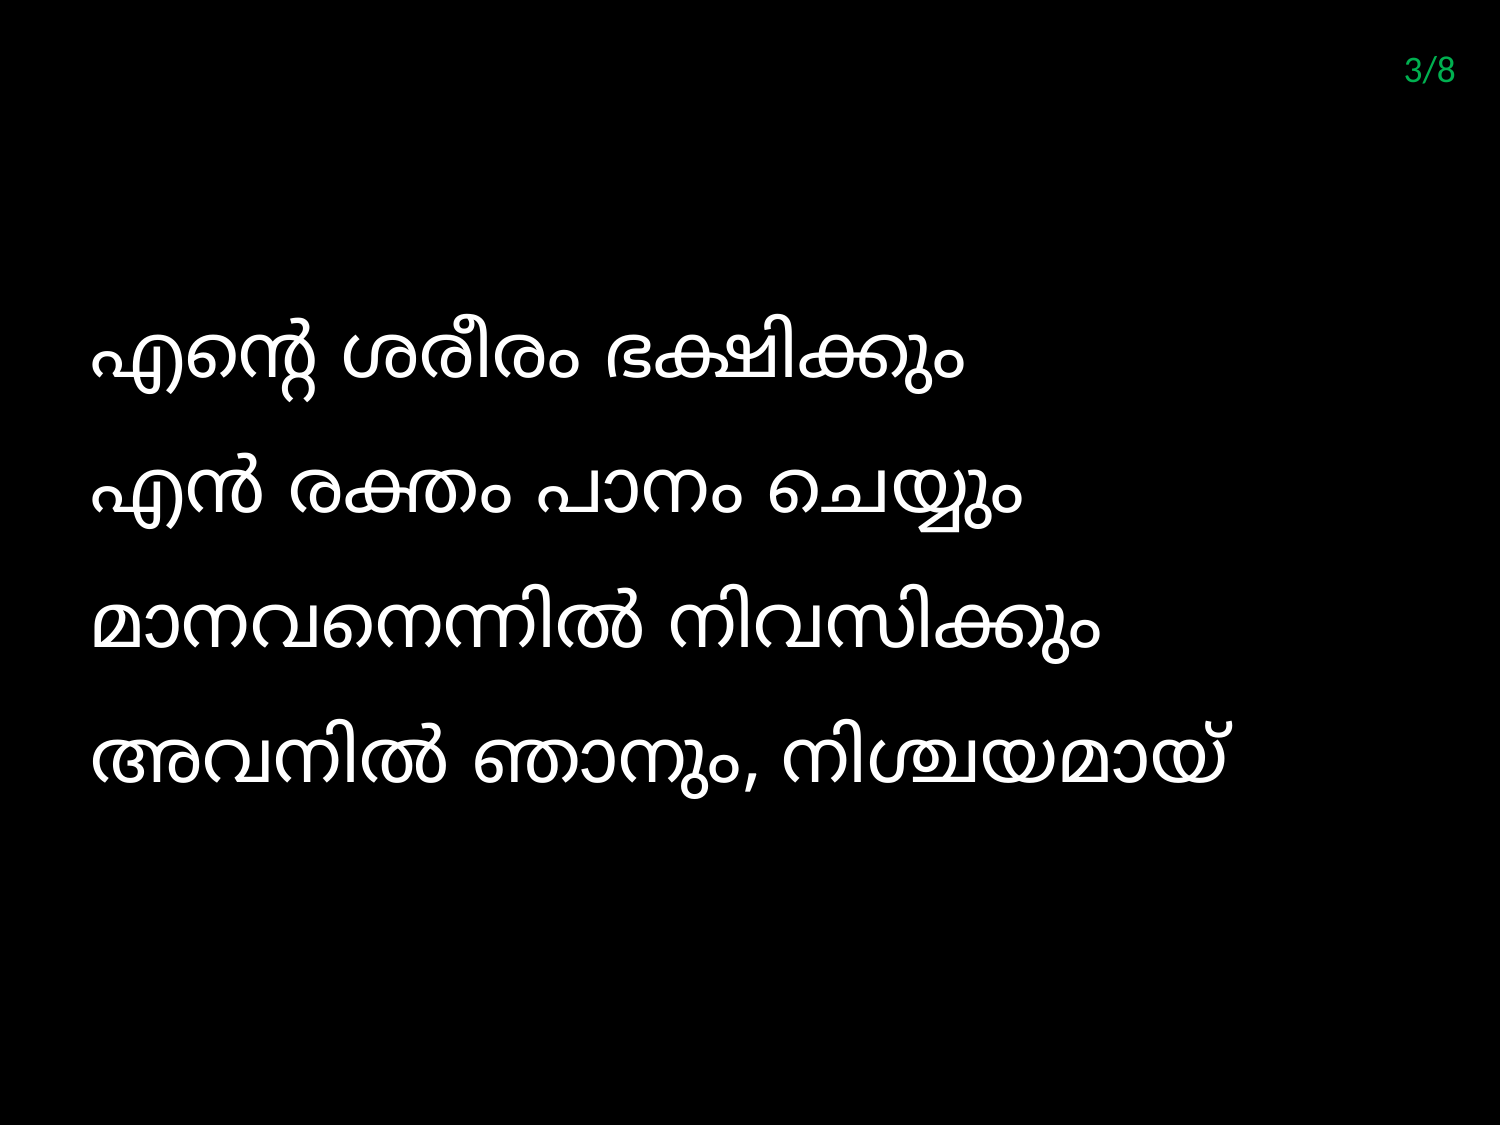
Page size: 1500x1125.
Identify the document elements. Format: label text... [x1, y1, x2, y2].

list എന്‍റെ ശരീരം ഭക്ഷിക്കും എന്‍ രക്തം പാനം ചെയ്യും മാനവനെന്നില്‍ നിവസിക്കും അവനില്‍ ഞാനും, നിശ്ചയമായ് [75, 50, 1425, 1005]
text_box 3/8 [1388, 37, 1471, 98]
